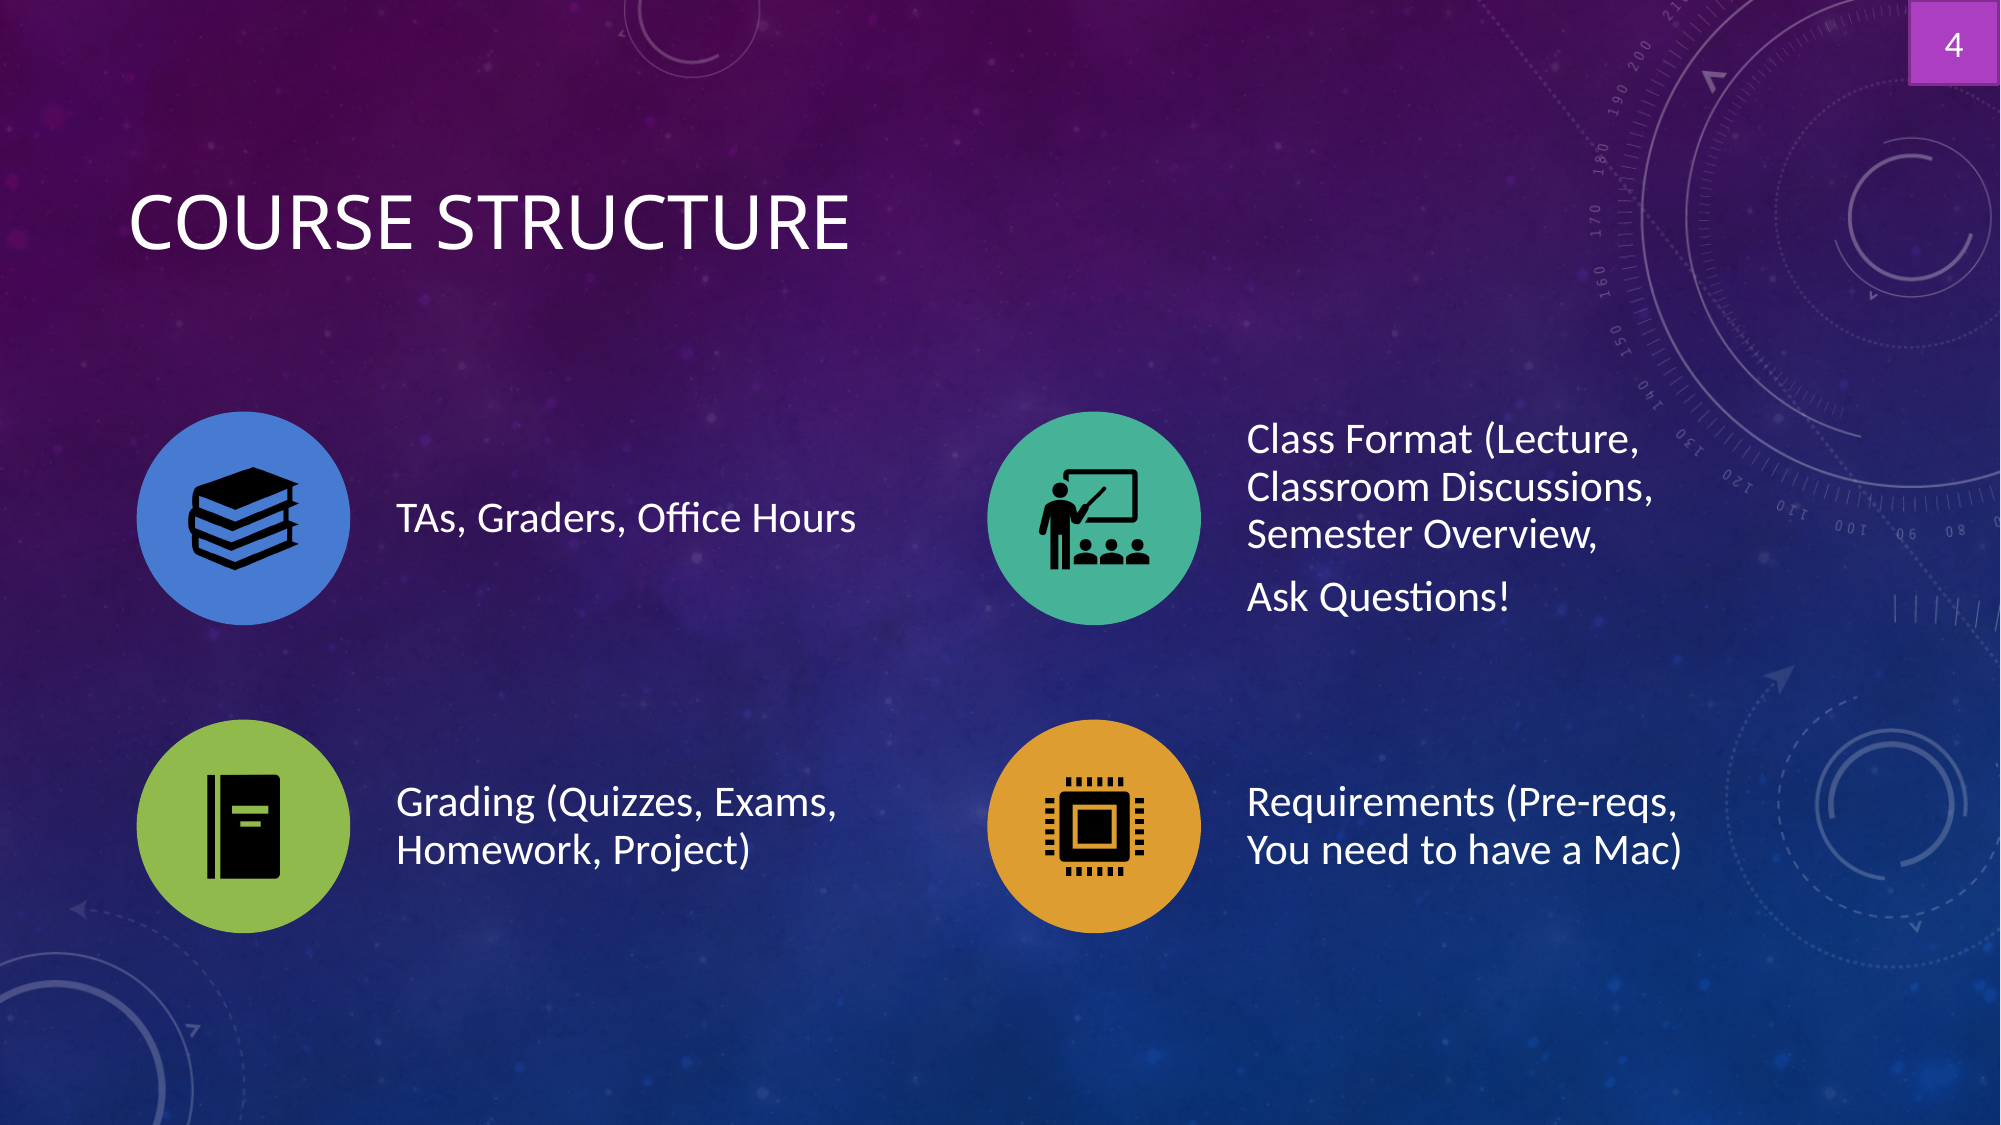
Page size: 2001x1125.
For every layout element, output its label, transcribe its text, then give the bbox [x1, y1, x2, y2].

picture [0, 0, 2001, 1125]
title Course structure [112, 99, 1775, 339]
text_box 4 [1908, 0, 2000, 86]
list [112, 394, 1775, 951]
